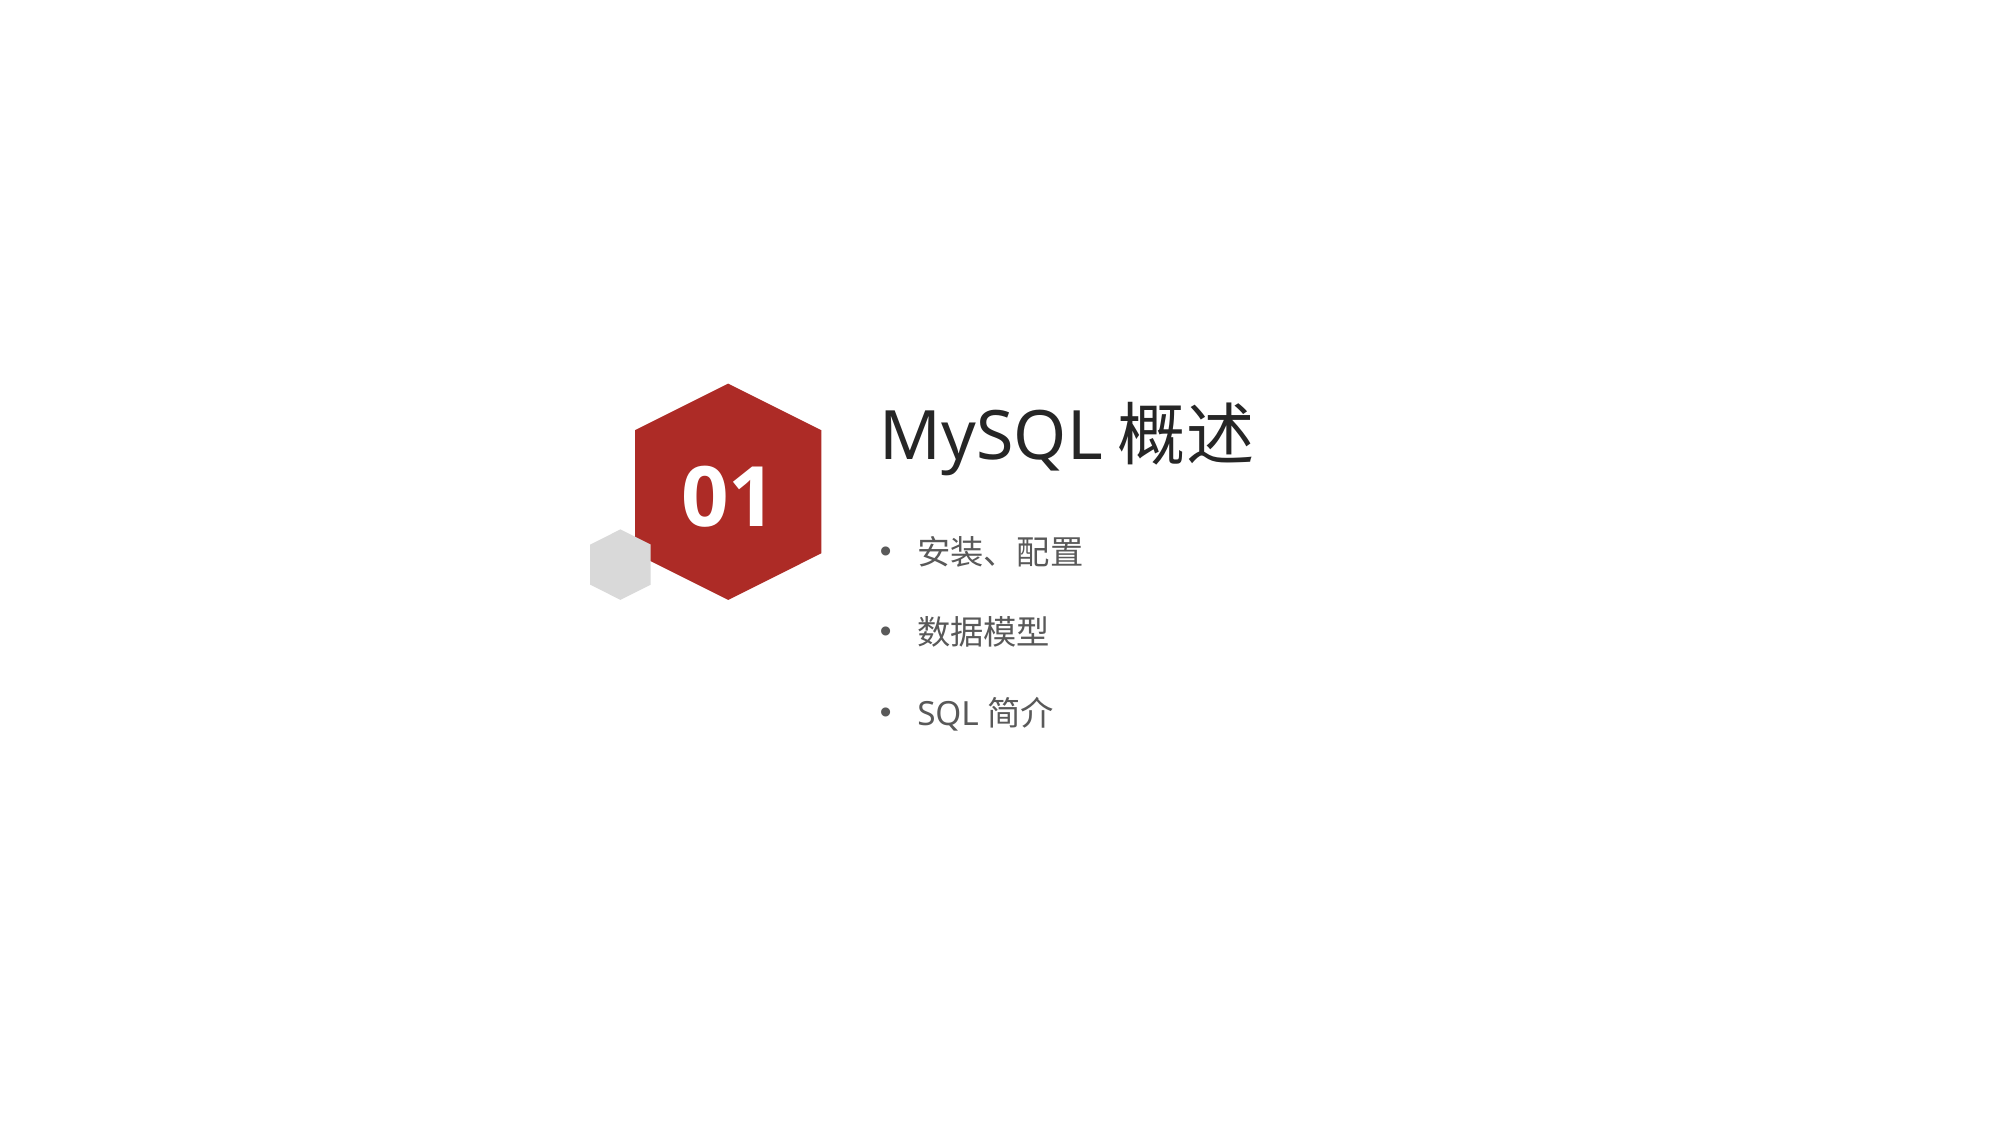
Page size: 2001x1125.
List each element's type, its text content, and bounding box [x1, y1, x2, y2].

list 安装、配置 数据模型 SQL简介 [864, 503, 1762, 837]
title MySQL概述 [864, 393, 1278, 484]
list 01 [636, 404, 822, 594]
